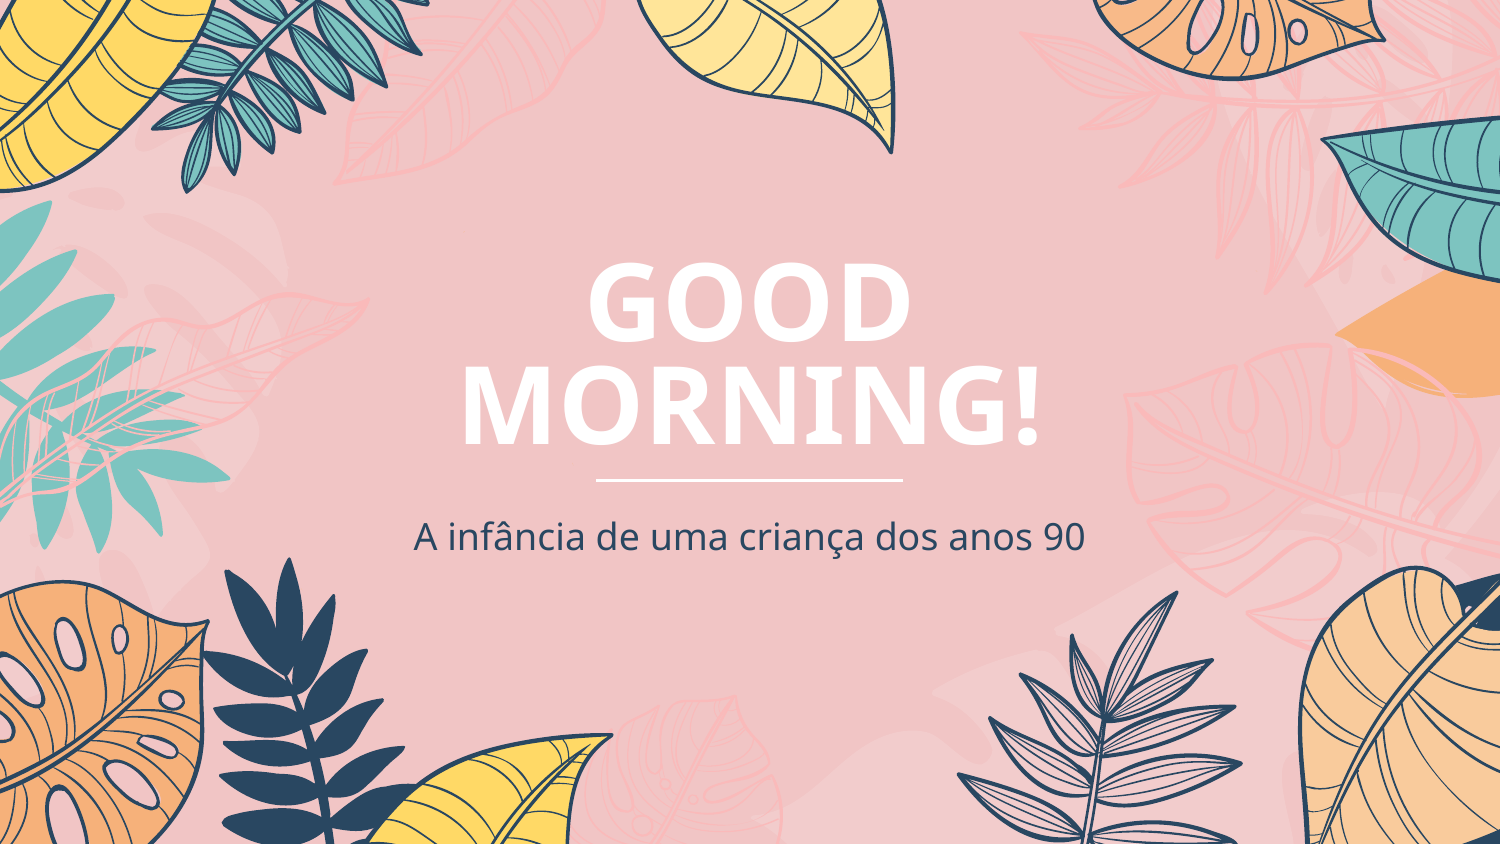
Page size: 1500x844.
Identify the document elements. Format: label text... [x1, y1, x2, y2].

title GOOD MORNING! [314, 212, 1186, 481]
subtitle A infância de uma criança dos anos 90 [397, 498, 1103, 629]
